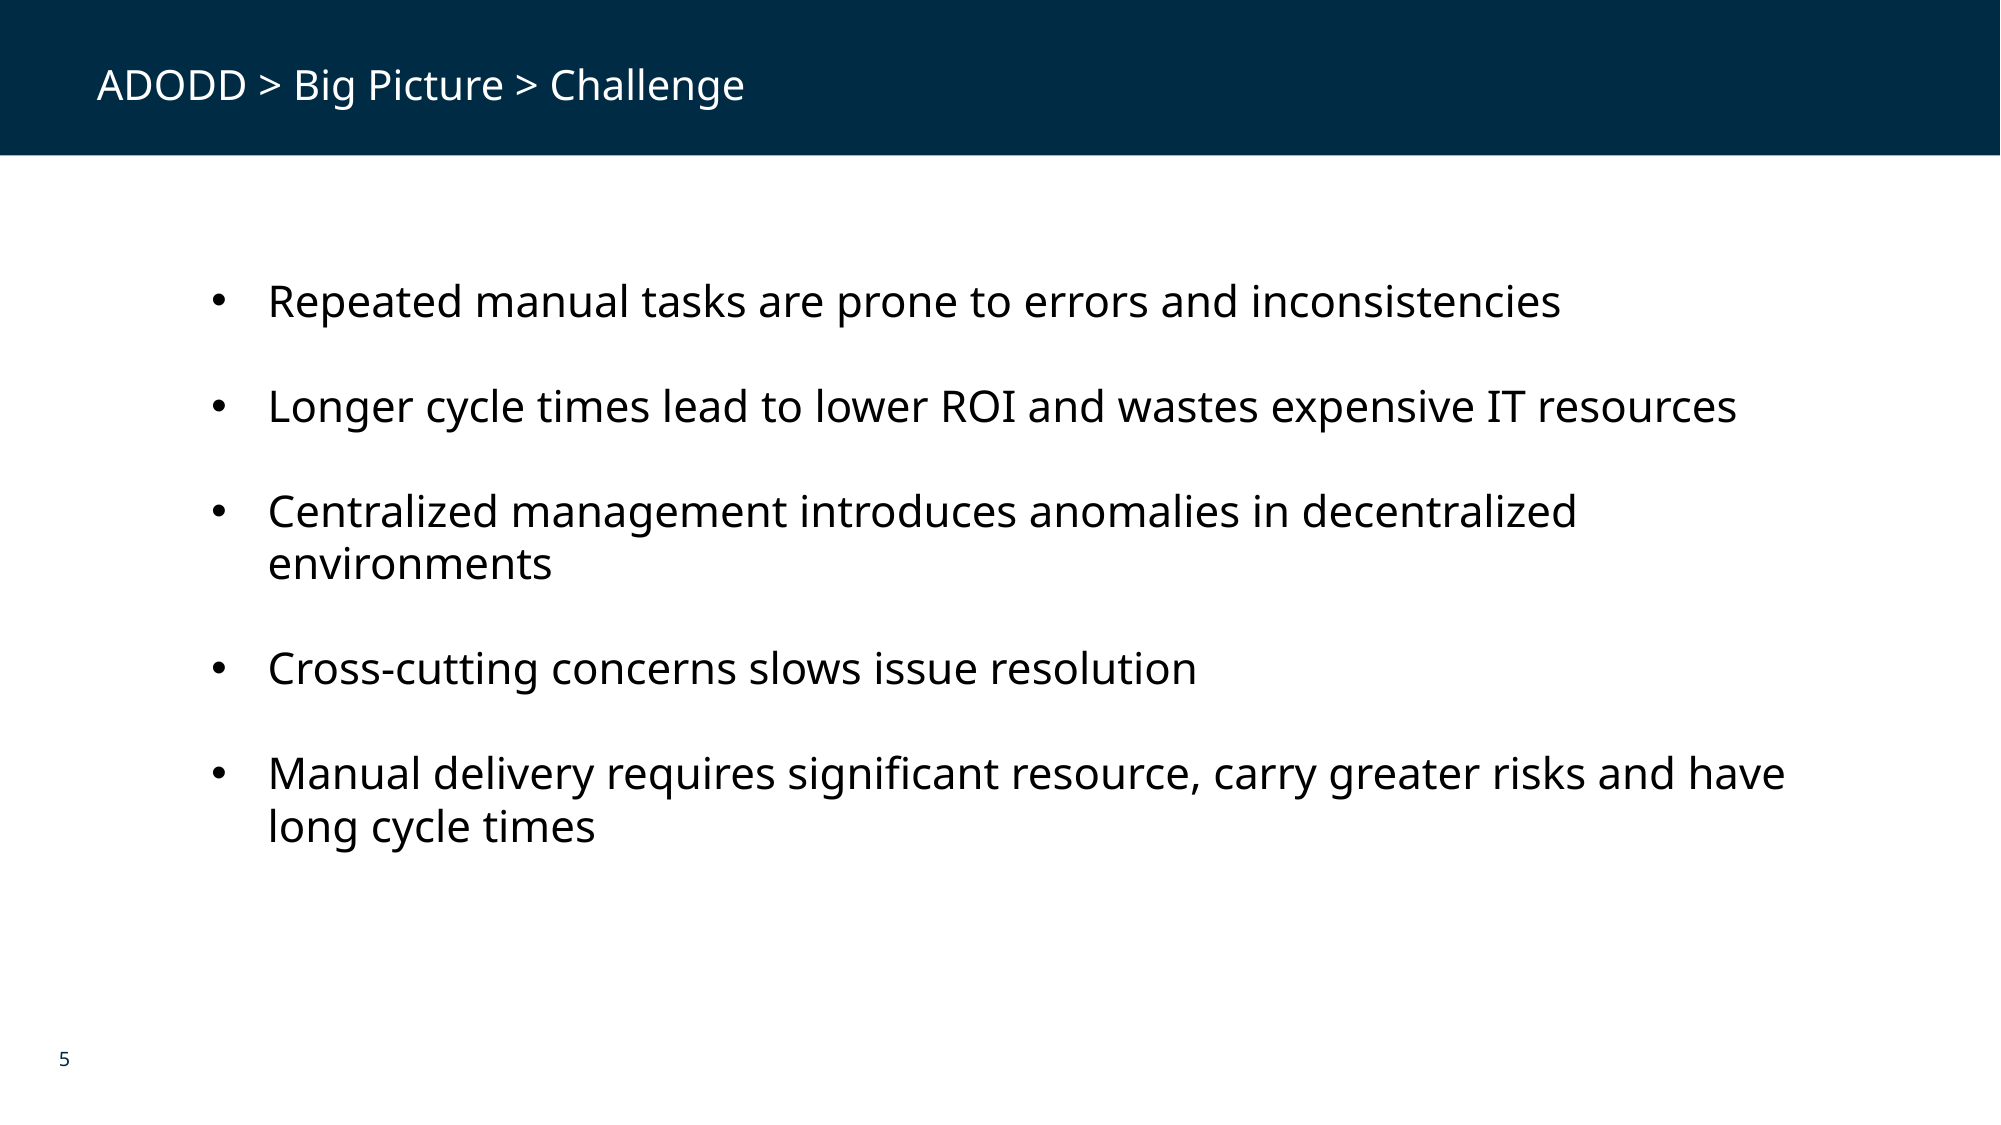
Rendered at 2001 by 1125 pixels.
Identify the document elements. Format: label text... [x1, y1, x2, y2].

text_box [0, 0, 2000, 156]
text_box Repeated manual tasks are prone to errors and inconsistencies Longer cycle times lead to lower ROI and wastes expensive IT resources Centralized management introduces anomalies in decentralized environments Cross-cutting concerns slows issue resolution Manual delivery requires significant resource, carry greater risks and have long cycle times [211, 273, 1789, 966]
